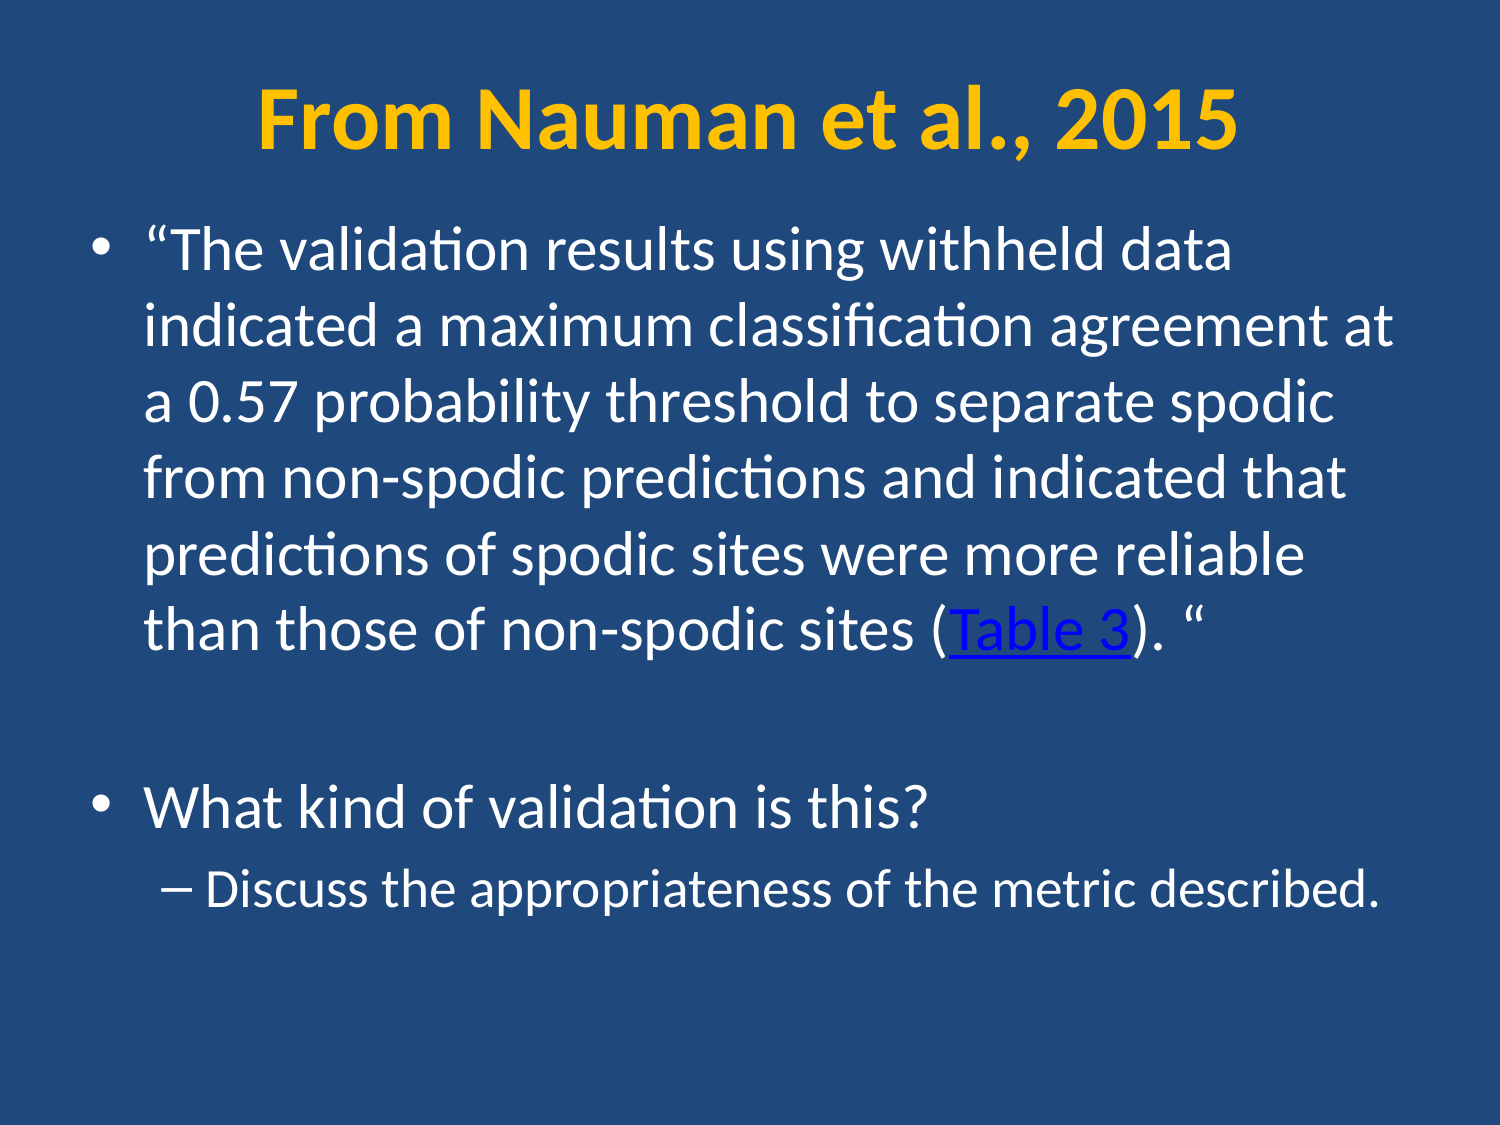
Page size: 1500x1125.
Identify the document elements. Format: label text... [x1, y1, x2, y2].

title From Nauman et al., 2015 [75, 37, 1425, 188]
list “The validation results using withheld data indicated a maximum classification agreement at a 0.57 probability threshold to separate spodic from non-spodic predictions and indicated that predictions of spodic sites were more reliable than those of non-spodic sites (Table 3). “ What kind of validation is this? Discuss the appropriateness of the metric described. [75, 200, 1425, 1040]
